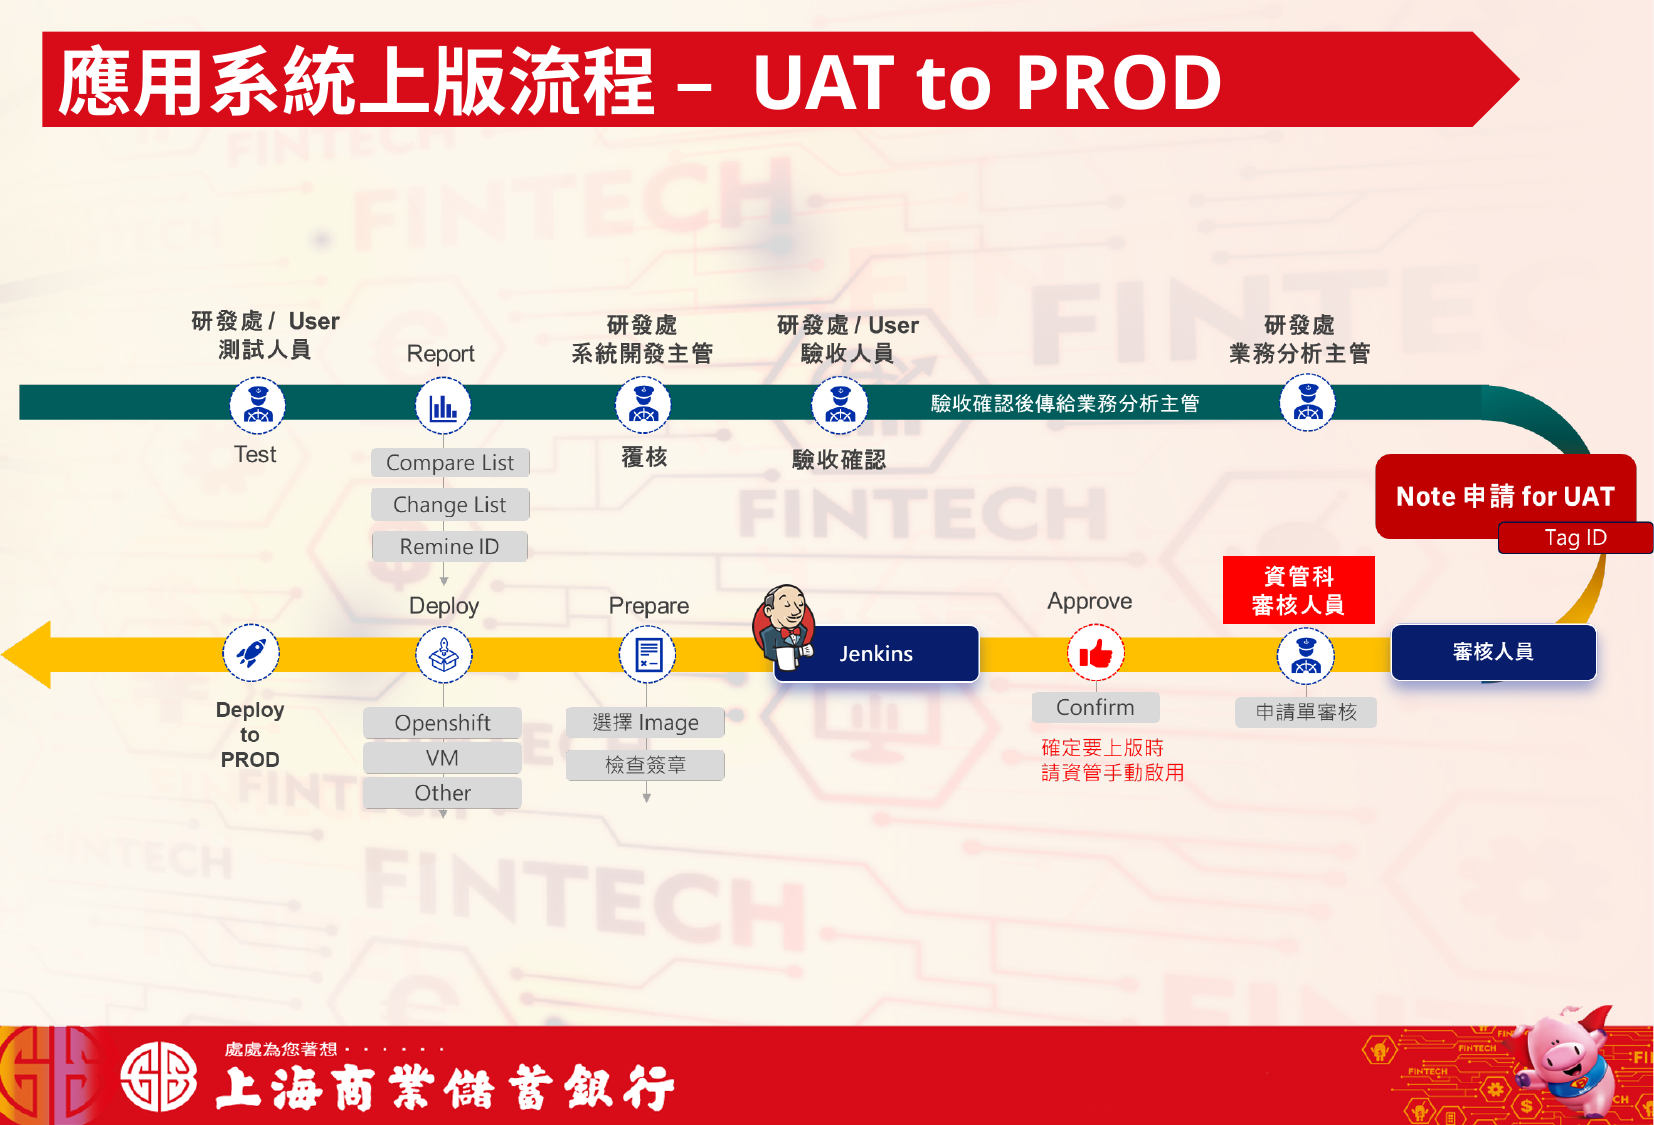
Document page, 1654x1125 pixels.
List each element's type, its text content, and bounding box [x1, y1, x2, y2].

text_box 應用系統上版流程 – UAT to PROD [42, 31, 1521, 127]
picture [0, 0, 1654, 1125]
